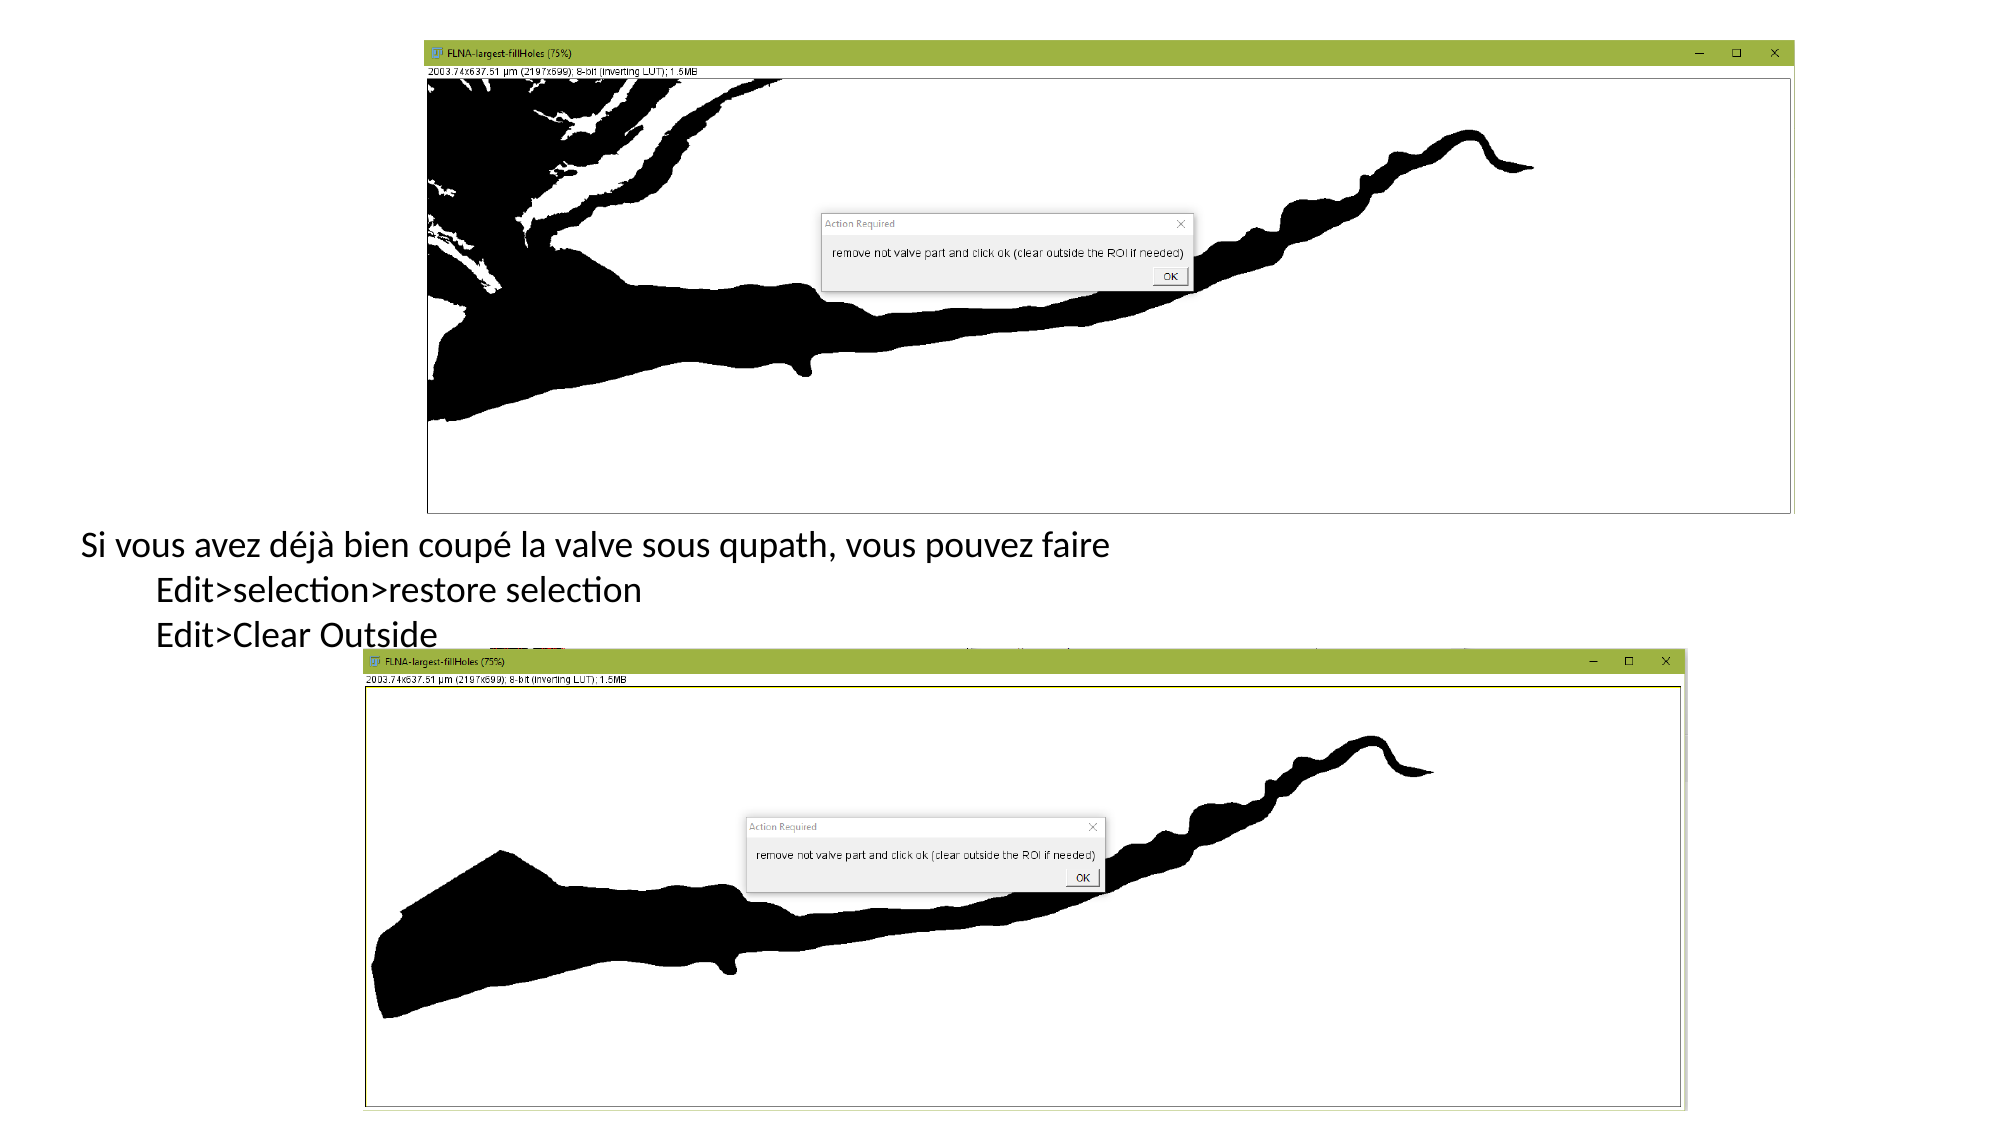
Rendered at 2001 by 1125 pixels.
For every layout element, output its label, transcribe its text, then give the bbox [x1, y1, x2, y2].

picture [424, 40, 1795, 514]
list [363, 648, 1688, 1111]
text_box Si vous avez déjà bien coupé la valve sous qupath, vous pouvez faire Edit>selection>restore selection Edit>Clear Outside [66, 512, 1795, 697]
